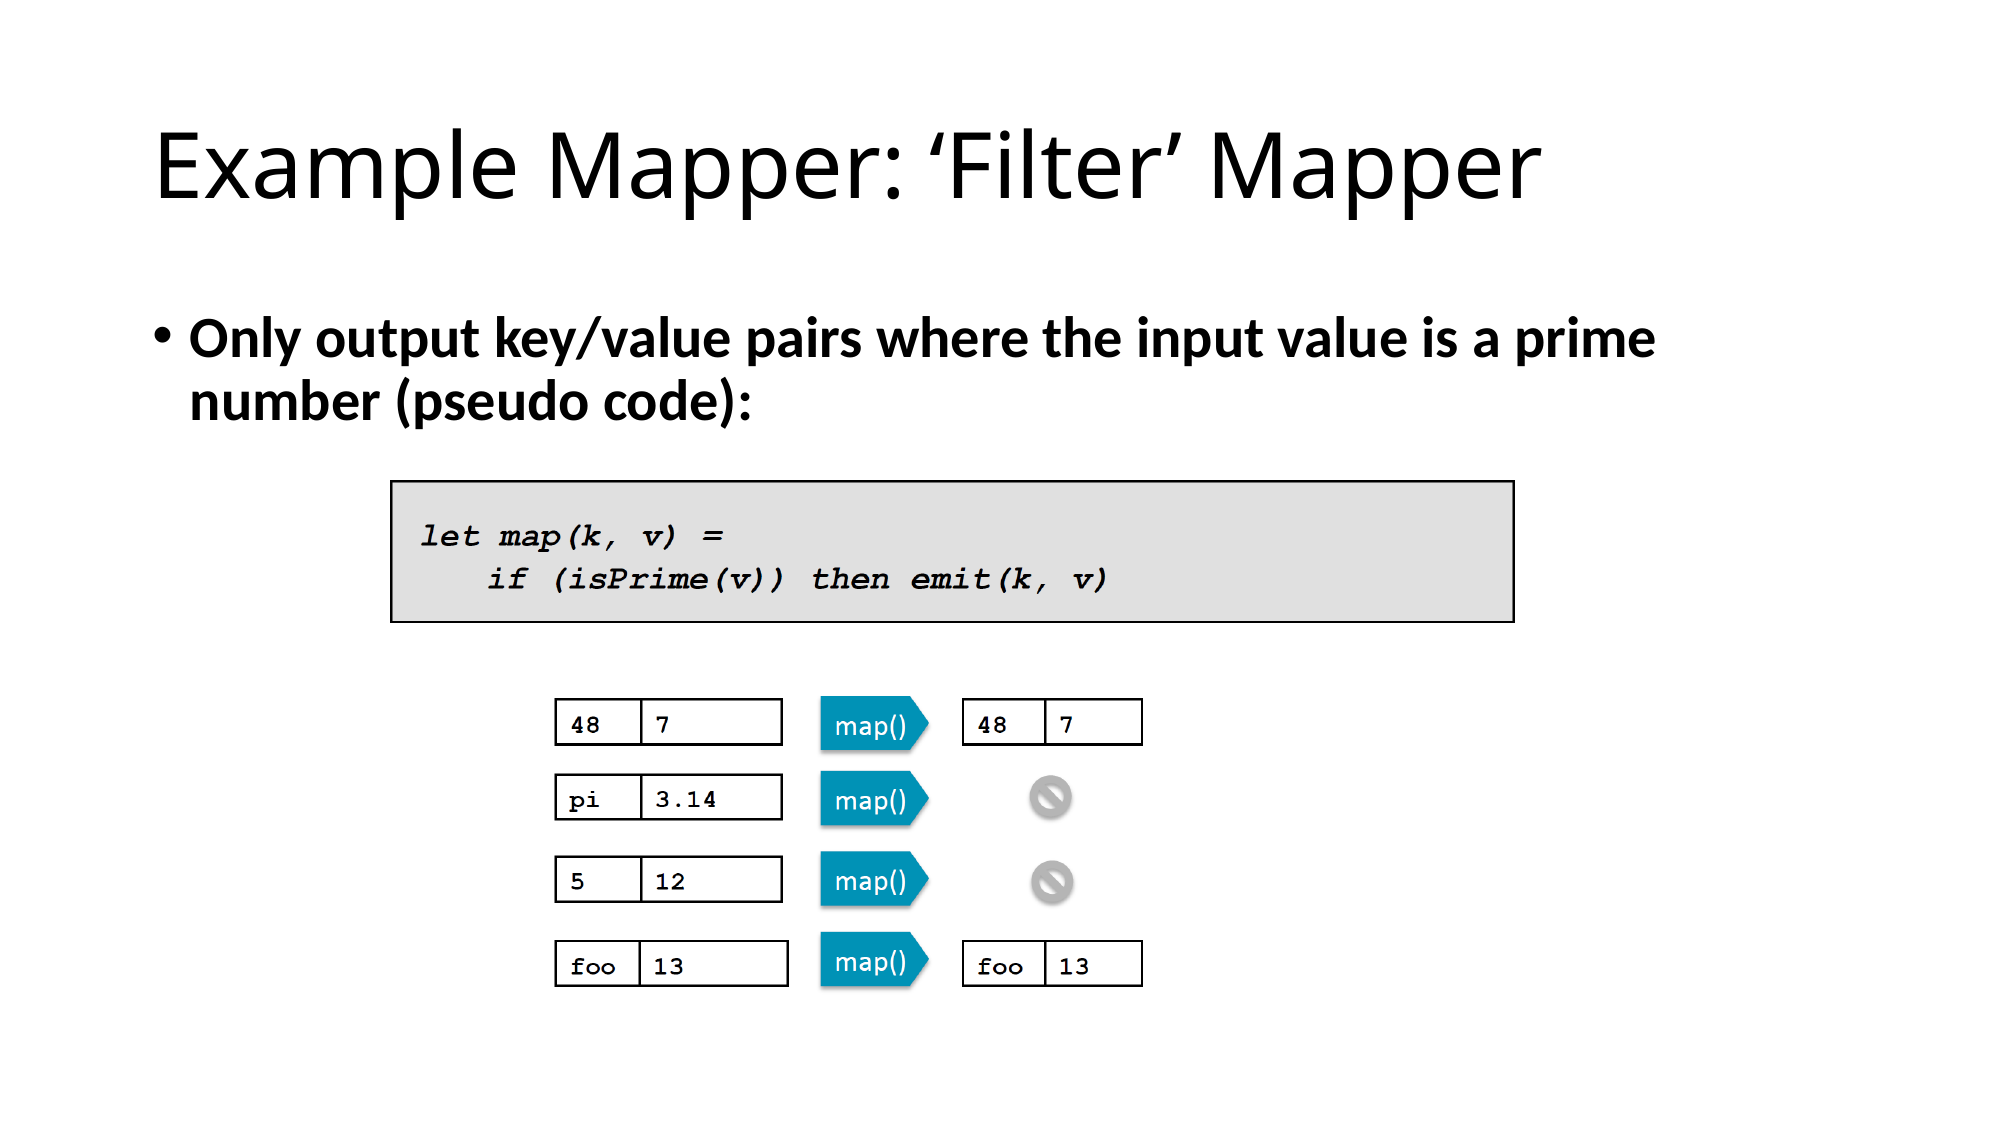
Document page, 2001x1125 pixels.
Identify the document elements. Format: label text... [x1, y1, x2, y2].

list Only output key/value pairs where the input value is a prime number (pseudo code): [137, 299, 1863, 1014]
picture [380, 466, 1553, 1014]
title Example Mapper: ‘Filter’ Mapper [137, 59, 1863, 278]
